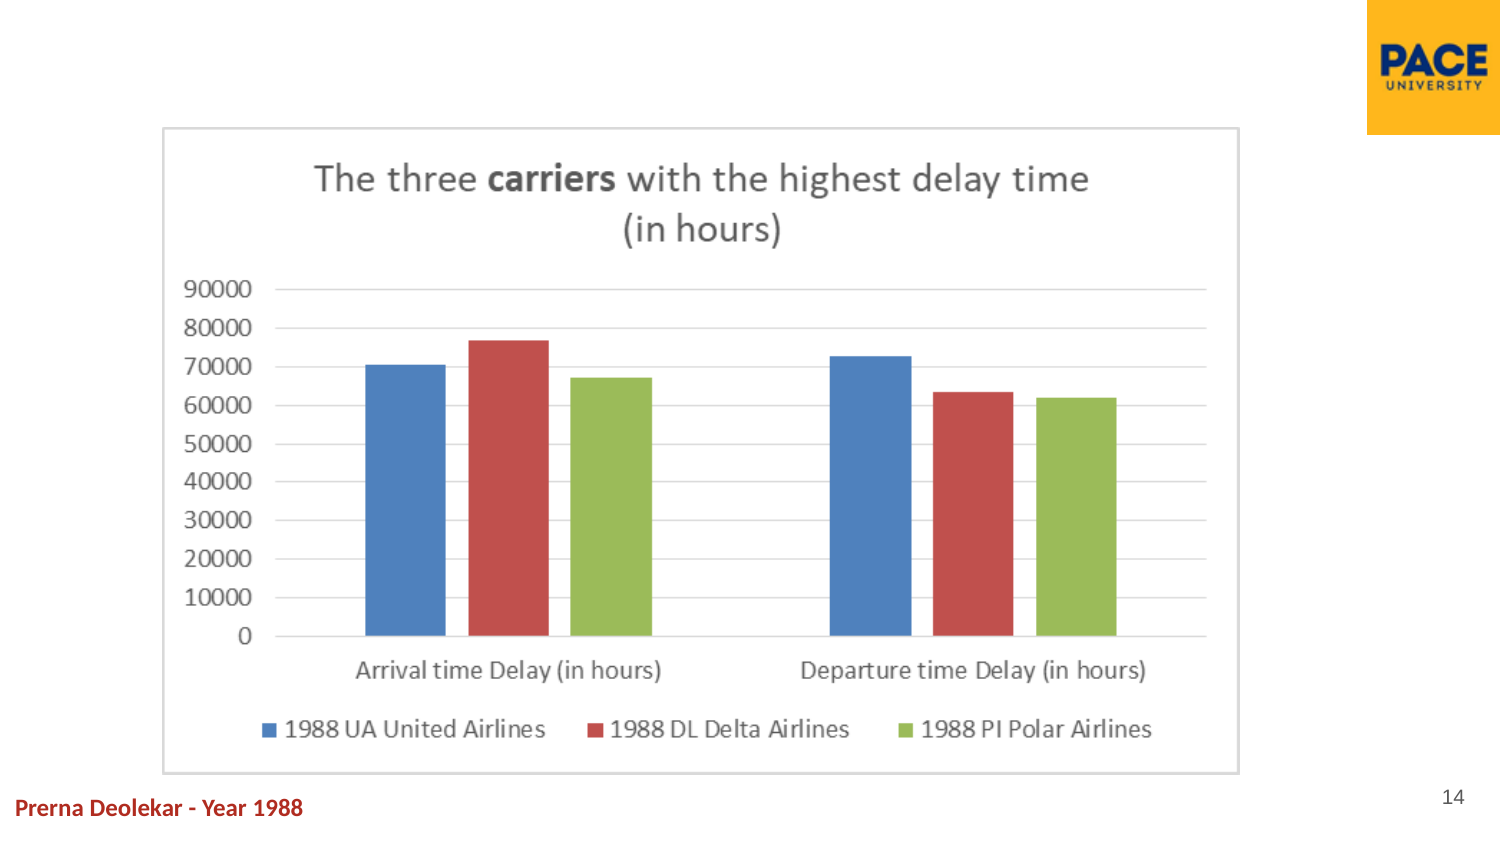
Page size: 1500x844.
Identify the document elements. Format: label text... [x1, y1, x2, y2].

slide_number ‹#› [1389, 764, 1480, 830]
picture [162, 127, 1241, 776]
text_box Prerna Deolekar - Year 1988 [0, 783, 377, 844]
picture [1367, 0, 1500, 135]
